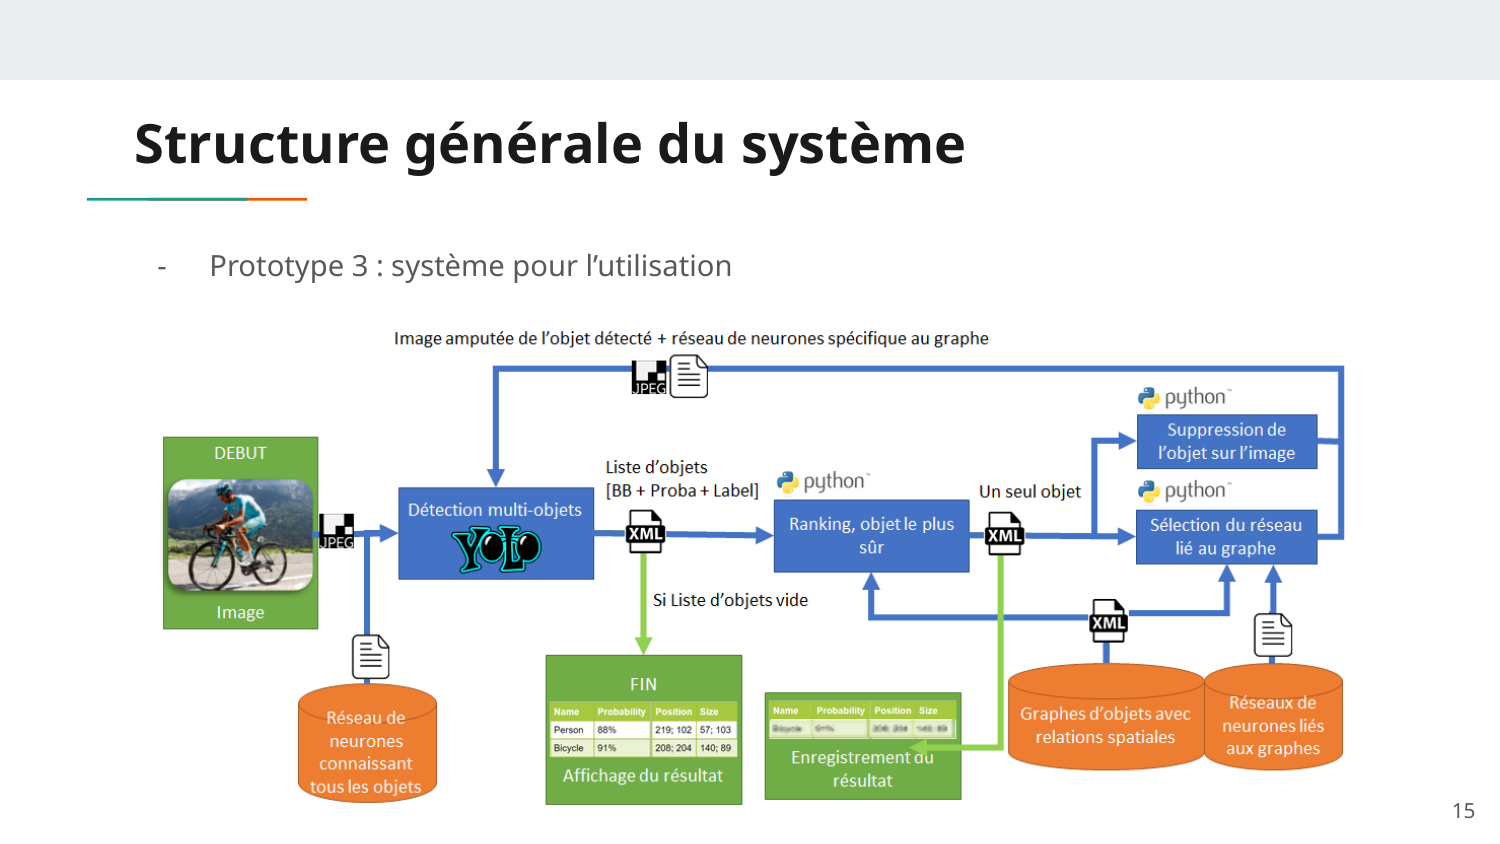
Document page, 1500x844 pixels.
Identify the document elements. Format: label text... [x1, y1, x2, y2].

list Prototype 3 : système pour l’utilisation [119, 227, 1069, 292]
slide_number ‹#› [1400, 779, 1491, 844]
title Structure générale du système [119, 94, 1381, 183]
picture [154, 320, 1346, 811]
